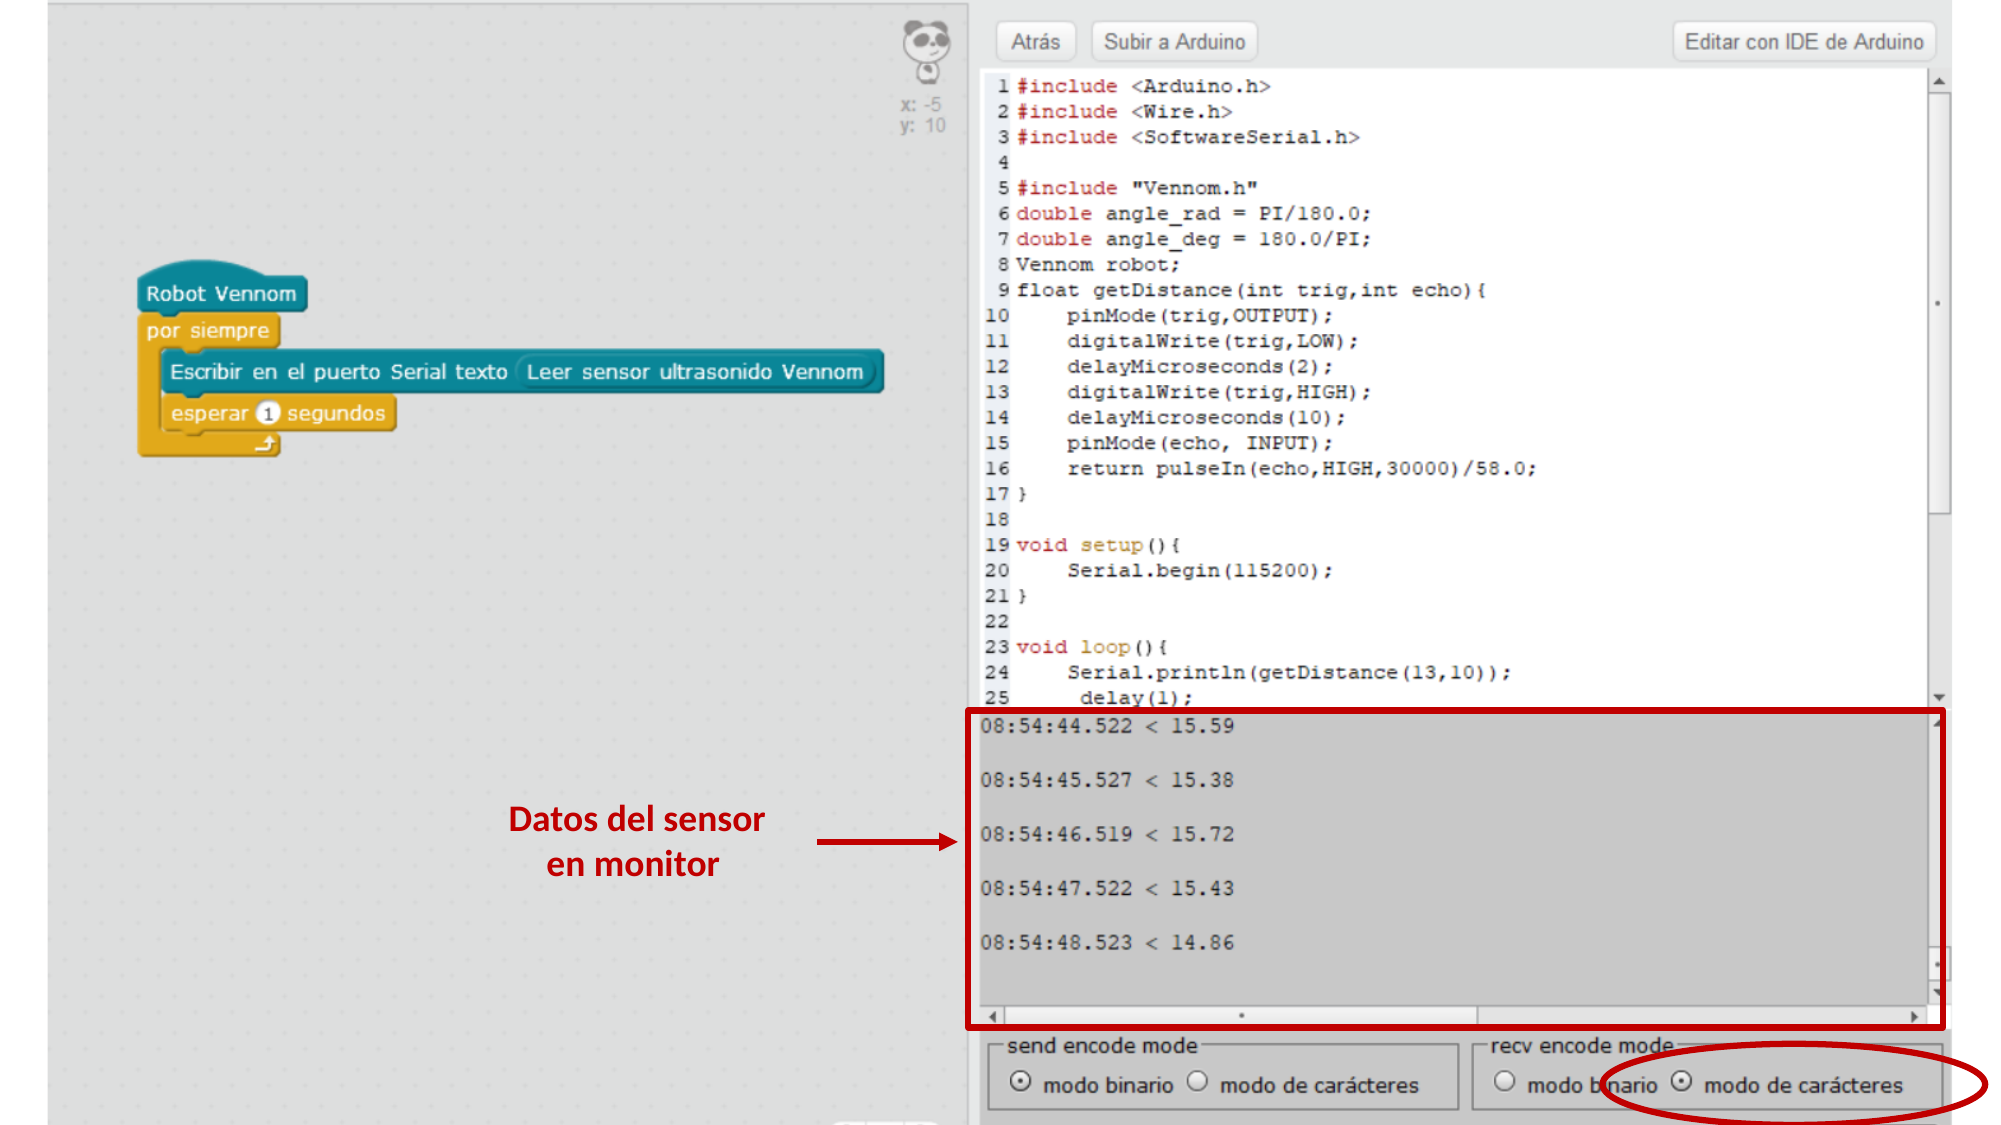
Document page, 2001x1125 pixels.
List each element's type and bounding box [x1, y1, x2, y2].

text_box [1953, 1061, 1986, 1107]
picture [47, 0, 1953, 1125]
